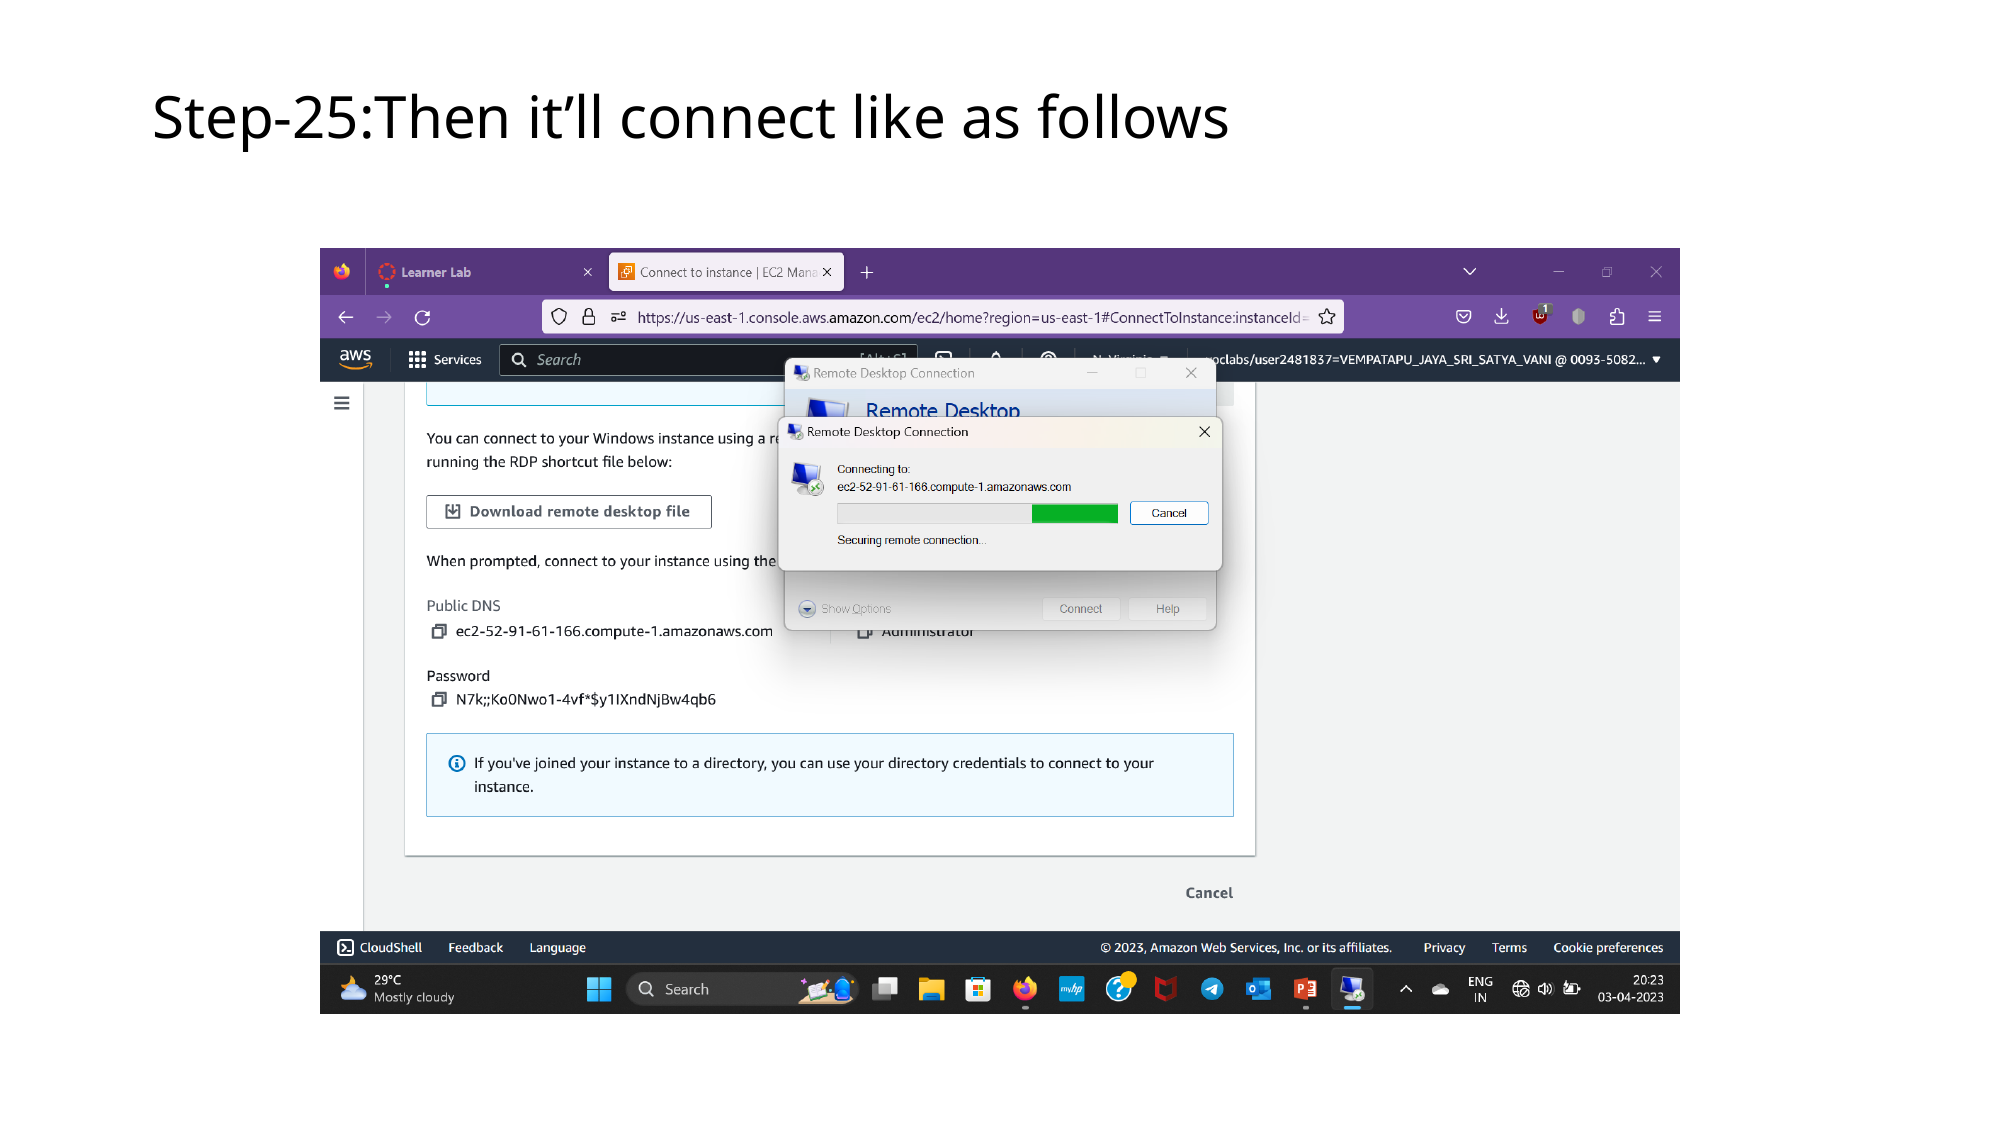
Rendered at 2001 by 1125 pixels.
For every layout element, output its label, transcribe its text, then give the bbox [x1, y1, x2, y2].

title Step-25:Then it’ll connect like as follows [137, 59, 1863, 181]
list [320, 248, 1680, 1014]
